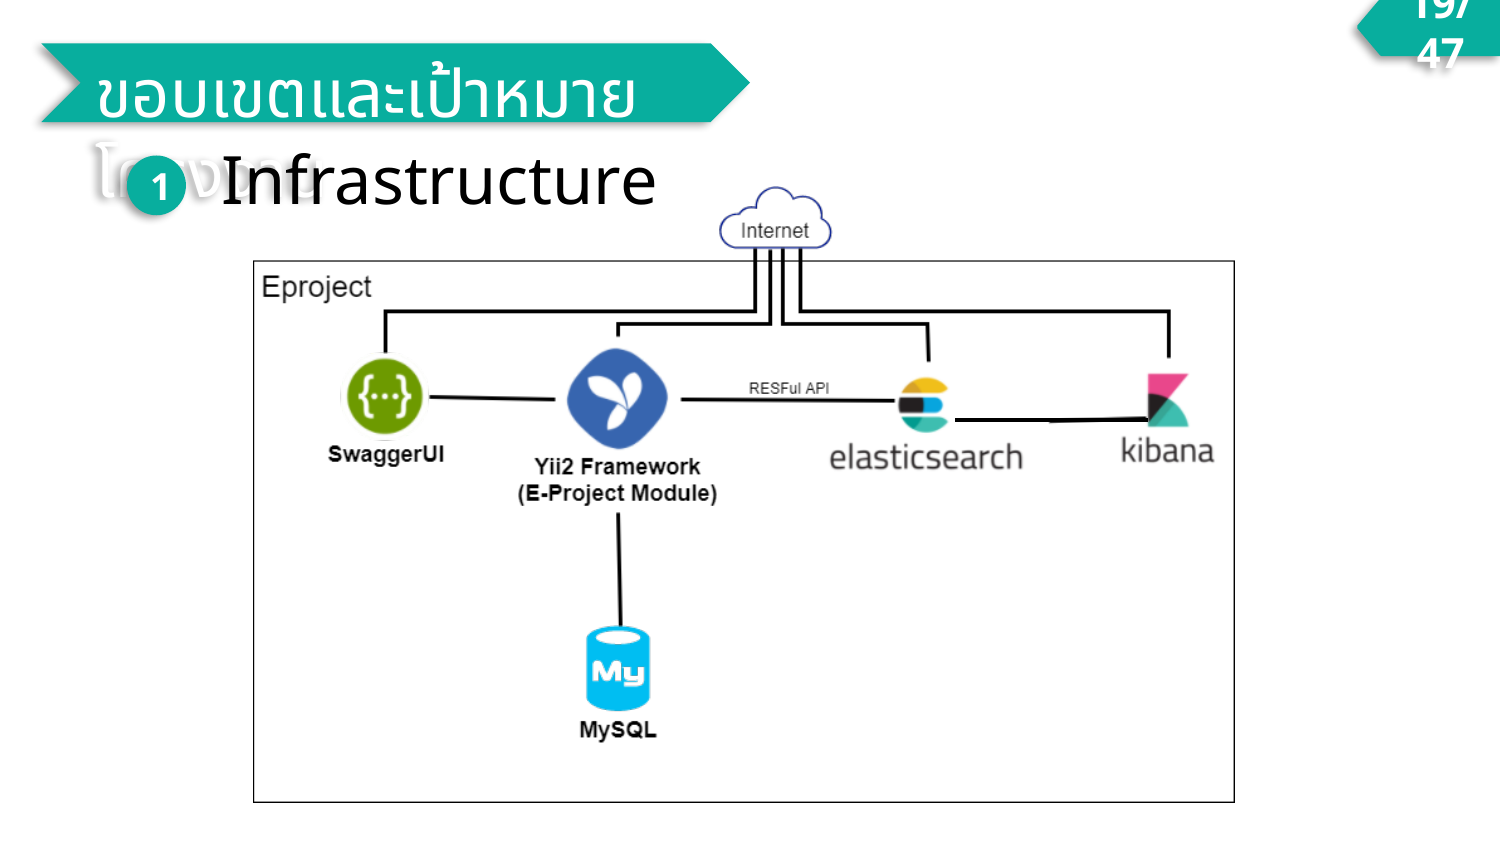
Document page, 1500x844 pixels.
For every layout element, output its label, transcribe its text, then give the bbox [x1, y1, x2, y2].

picture [253, 185, 1235, 803]
text_box 1 [124, 153, 189, 218]
text_box ขอบเขตและเป้าหมายโครงงาน [39, 41, 753, 125]
text_box Infrastructure [205, 138, 957, 217]
text_box 19/47 [1357, 0, 1500, 57]
